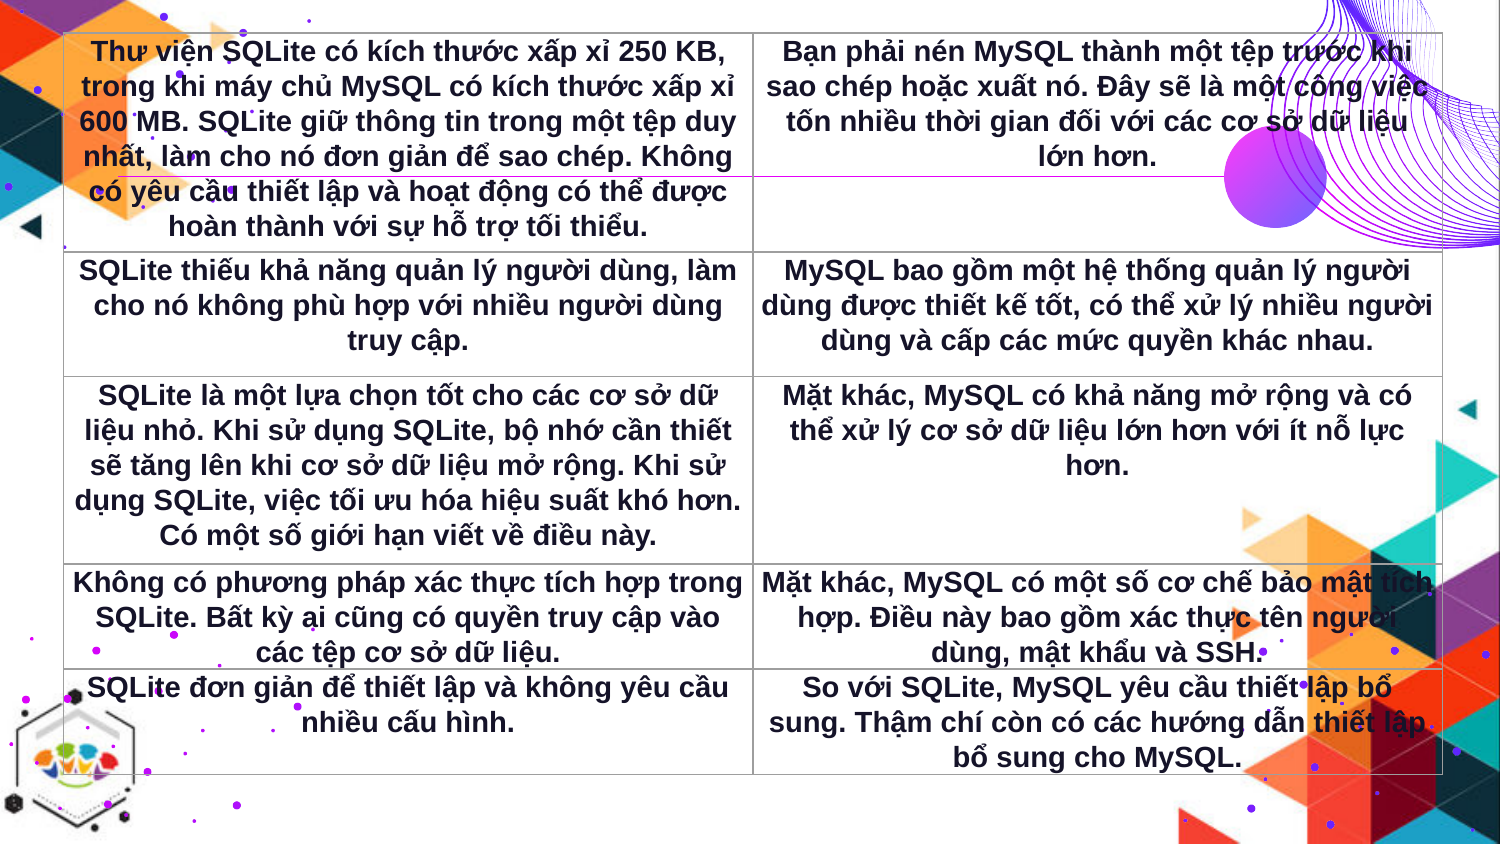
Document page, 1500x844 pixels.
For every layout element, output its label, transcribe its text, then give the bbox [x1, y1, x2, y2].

picture [0, 0, 1500, 844]
table_cell Không có phương pháp xác thực tích hợp trong SQLite. Bất kỳ ai cũng có quyền truy cập vào các tệp cơ sở dữ liệu. [64, 565, 752, 668]
table_cell SQLite đơn giản để thiết lập và không yêu cầu nhiều cấu hình. [64, 670, 752, 774]
table_cell Mặt khác, MySQL có một số cơ chế bảo mật tích hợp. Điều này bao gồm xác thực tên người dùng, mật khẩu và SSH. [754, 565, 1442, 668]
table_header Thư viện SQLite có kích thước xấp xỉ 250 KB, trong khi máy chủ MySQL có kích thước xấp xỉ 600 MB. SQLite giữ thông tin trong một tệp duy nhất, làm cho nó đơn giản để sao chép. Không có yêu cầu thiết lập và hoạt động có thể được hoàn thành với sự hỗ trợ tối thiểu. [64, 34, 752, 251]
table_cell So với SQLite, MySQL yêu cầu thiết lập bổ sung. Thậm chí còn có các hướng dẫn thiết lập bổ sung cho MySQL. [754, 670, 1442, 774]
table_cell Mặt khác, MySQL có khả năng mở rộng và có thể xử lý cơ sở dữ liệu lớn hơn với ít nỗ lực hơn. [754, 377, 1442, 563]
table_cell SQLite thiếu khả năng quản lý người dùng, làm cho nó không phù hợp với nhiều người dùng truy cập. [64, 253, 752, 376]
table_header Bạn phải nén MySQL thành một tệp trước khi sao chép hoặc xuất nó. Đây sẽ là một công việc tốn nhiều thời gian đối với các cơ sở dữ liệu lớn hơn. [754, 34, 1442, 251]
table_cell MySQL bao gồm một hệ thống quản lý người dùng được thiết kế tốt, có thể xử lý nhiều người dùng và cấp các mức quyền khác nhau. [754, 253, 1442, 376]
table_cell SQLite là một lựa chọn tốt cho các cơ sở dữ liệu nhỏ. Khi sử dụng SQLite, bộ nhớ cần thiết sẽ tăng lên khi cơ sở dữ liệu mở rộng. Khi sử dụng SQLite, việc tối ưu hóa hiệu suất khó hơn. Có một số giới hạn viết về điều này. [64, 377, 752, 563]
